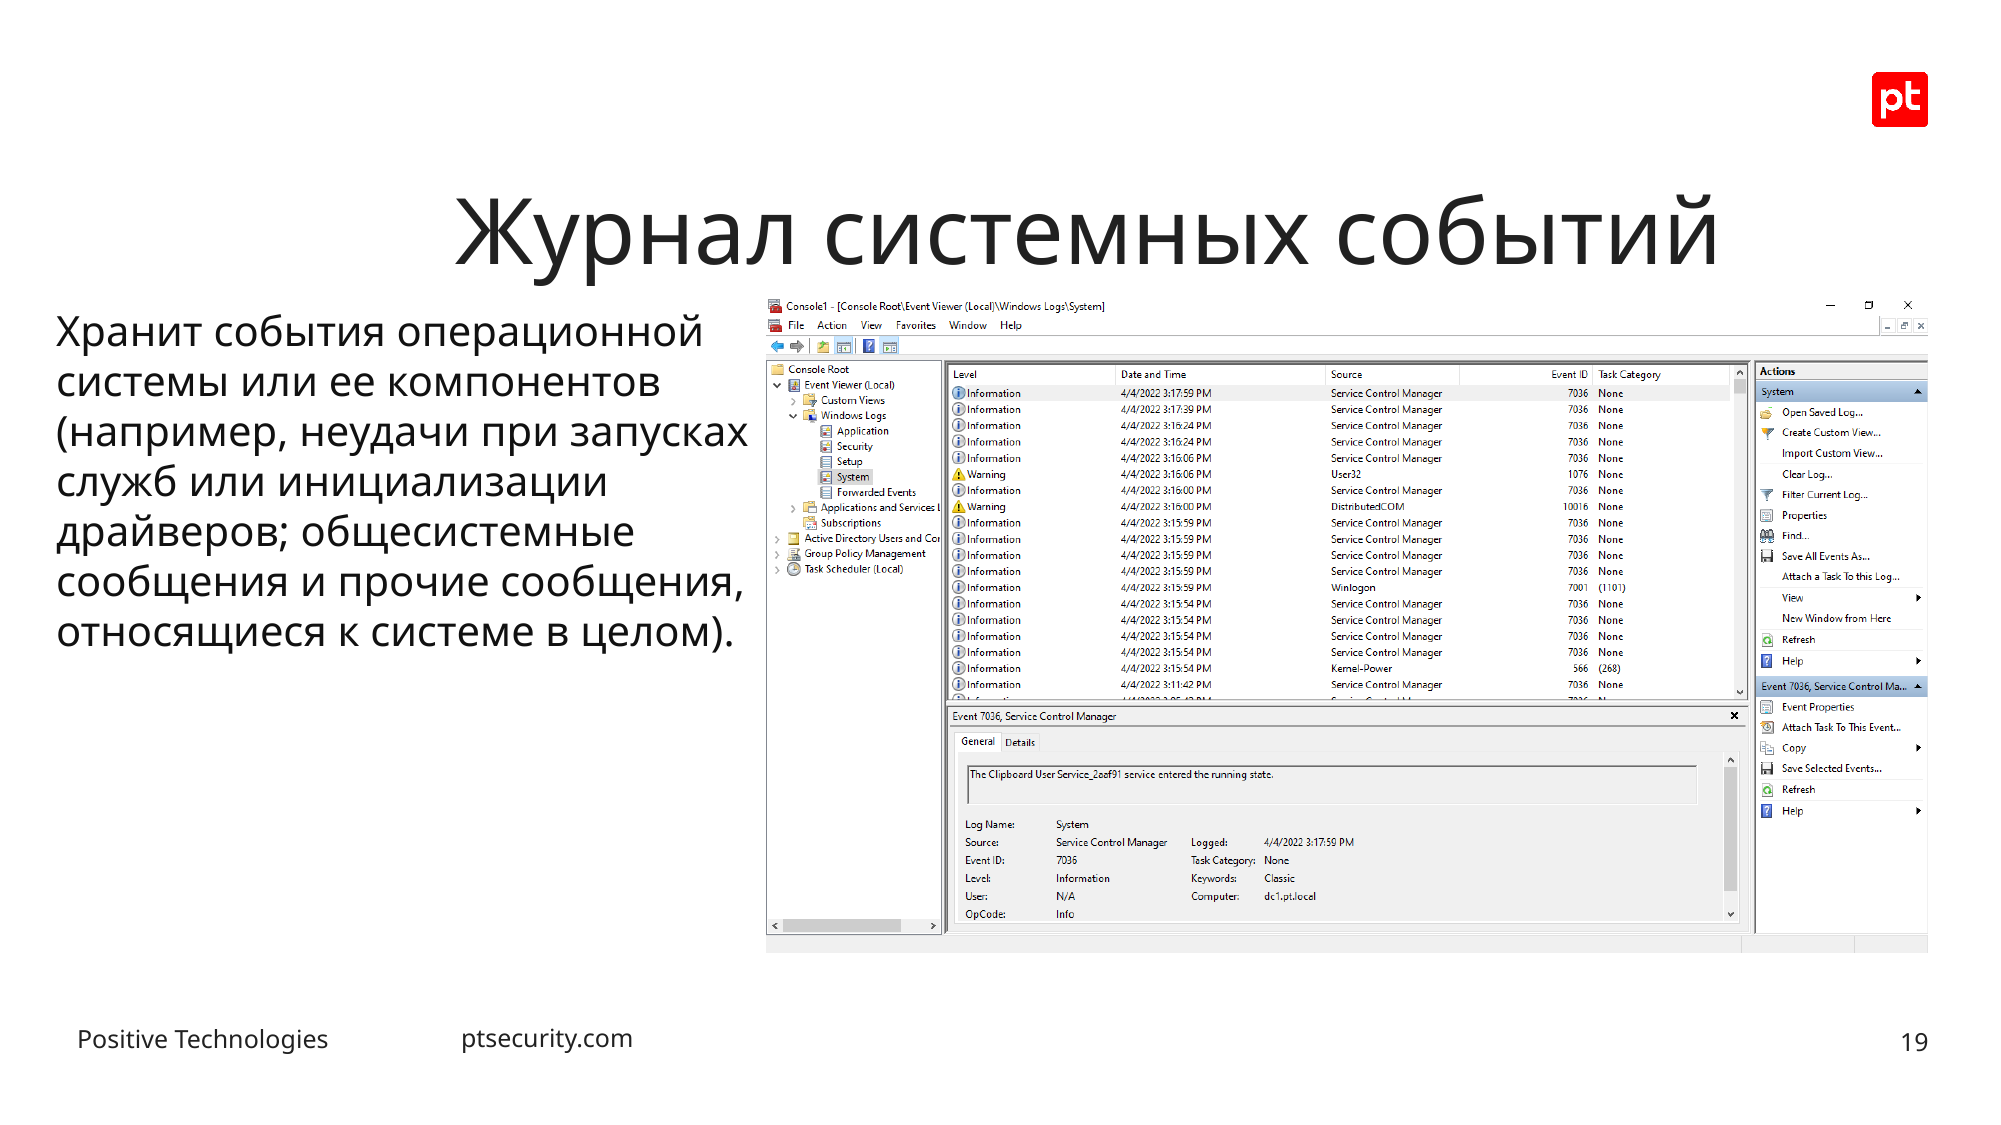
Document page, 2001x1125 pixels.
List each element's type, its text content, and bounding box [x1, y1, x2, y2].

picture [1872, 72, 1928, 127]
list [766, 296, 1928, 953]
text_box Хранит события операционной системы или ее компонентов (например, неудачи при запусках служб или инициализации драйверов; общесистемные сообщения и прочие сообщения, относящиеся к системе в целом). [41, 296, 766, 948]
slide_number 19 [1608, 1013, 1944, 1074]
title Журнал системных событий [439, 175, 1928, 296]
